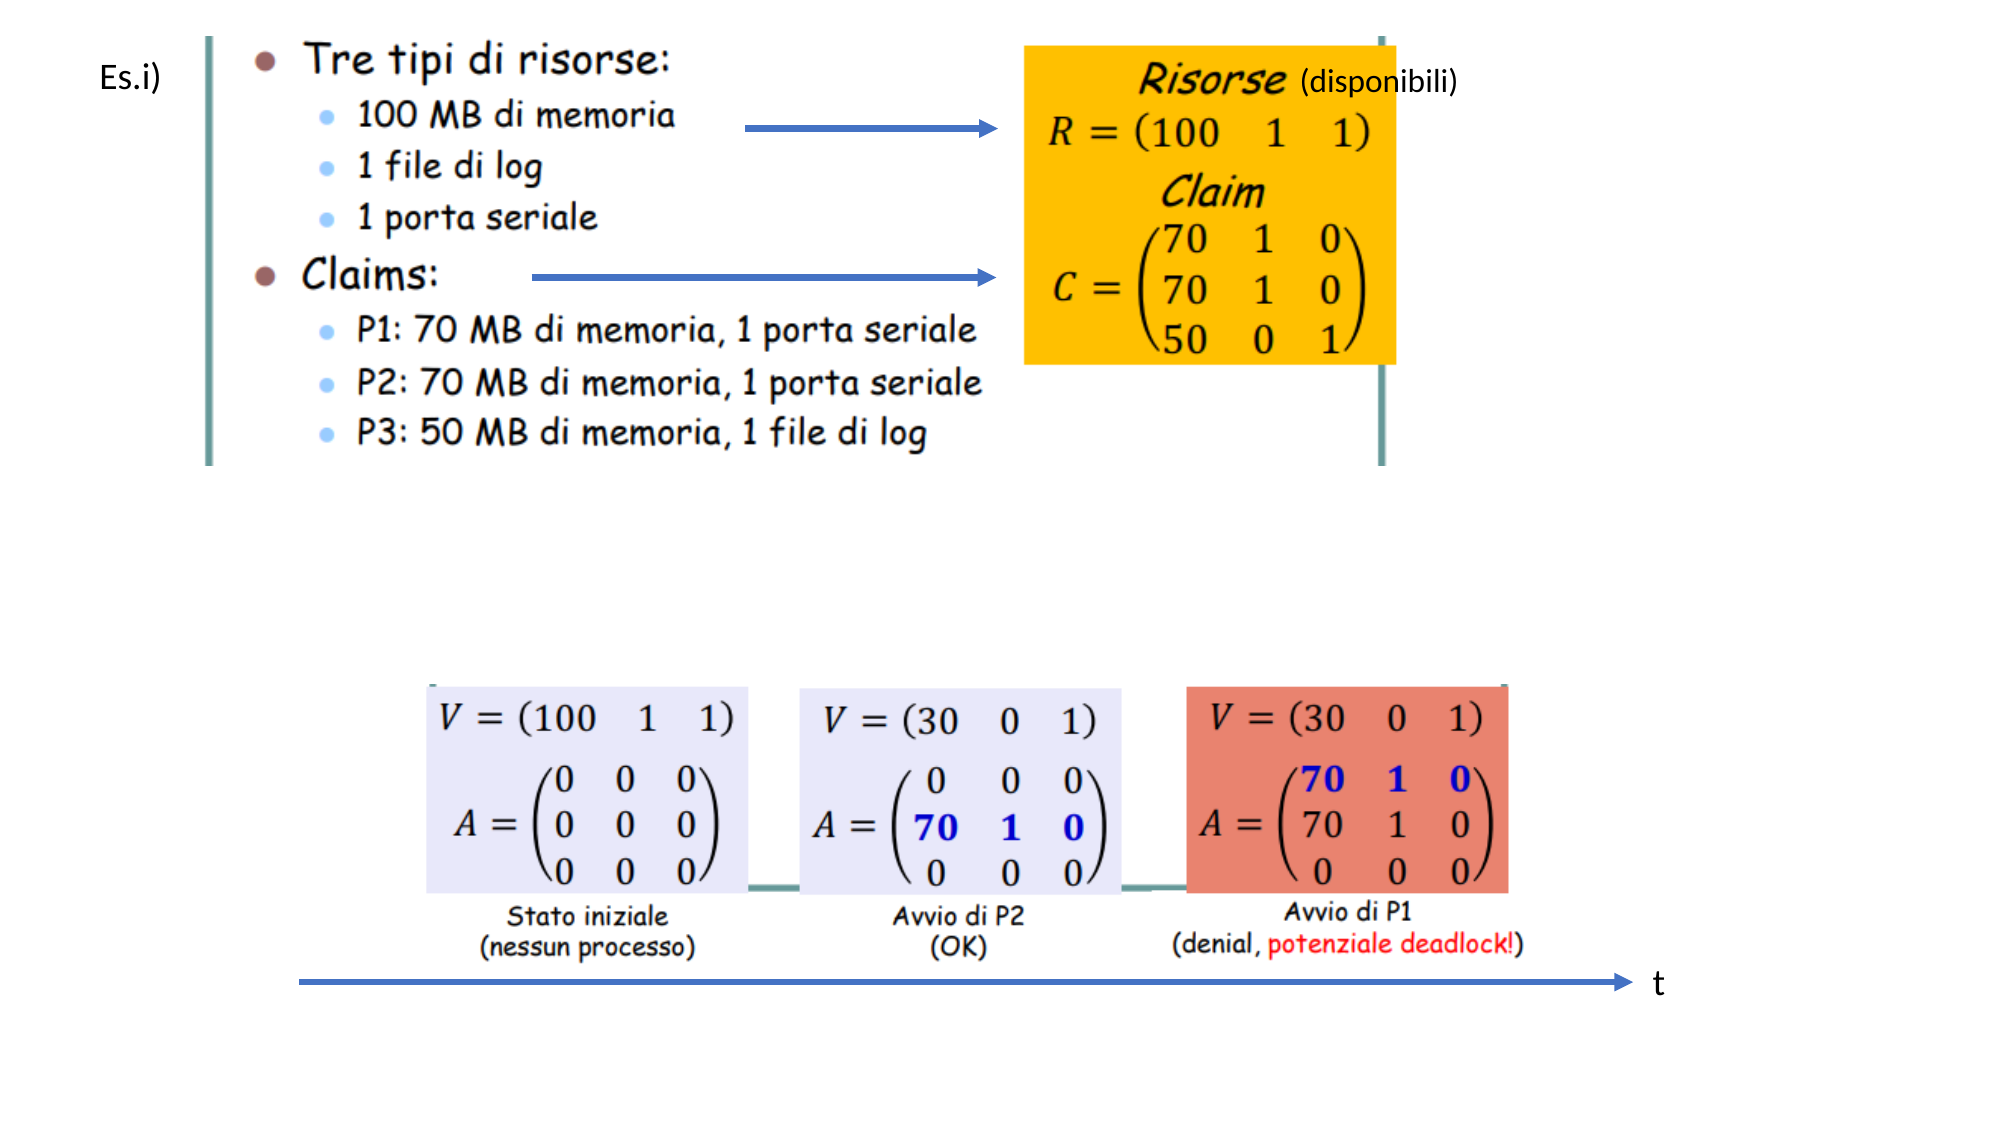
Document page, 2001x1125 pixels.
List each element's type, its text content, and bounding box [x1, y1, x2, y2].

picture [419, 684, 1542, 974]
text_box Es.i) [84, 44, 177, 105]
picture [179, 36, 1438, 466]
text_box (disponibili) [1438, 51, 1474, 107]
text_box t [1638, 950, 1681, 1011]
